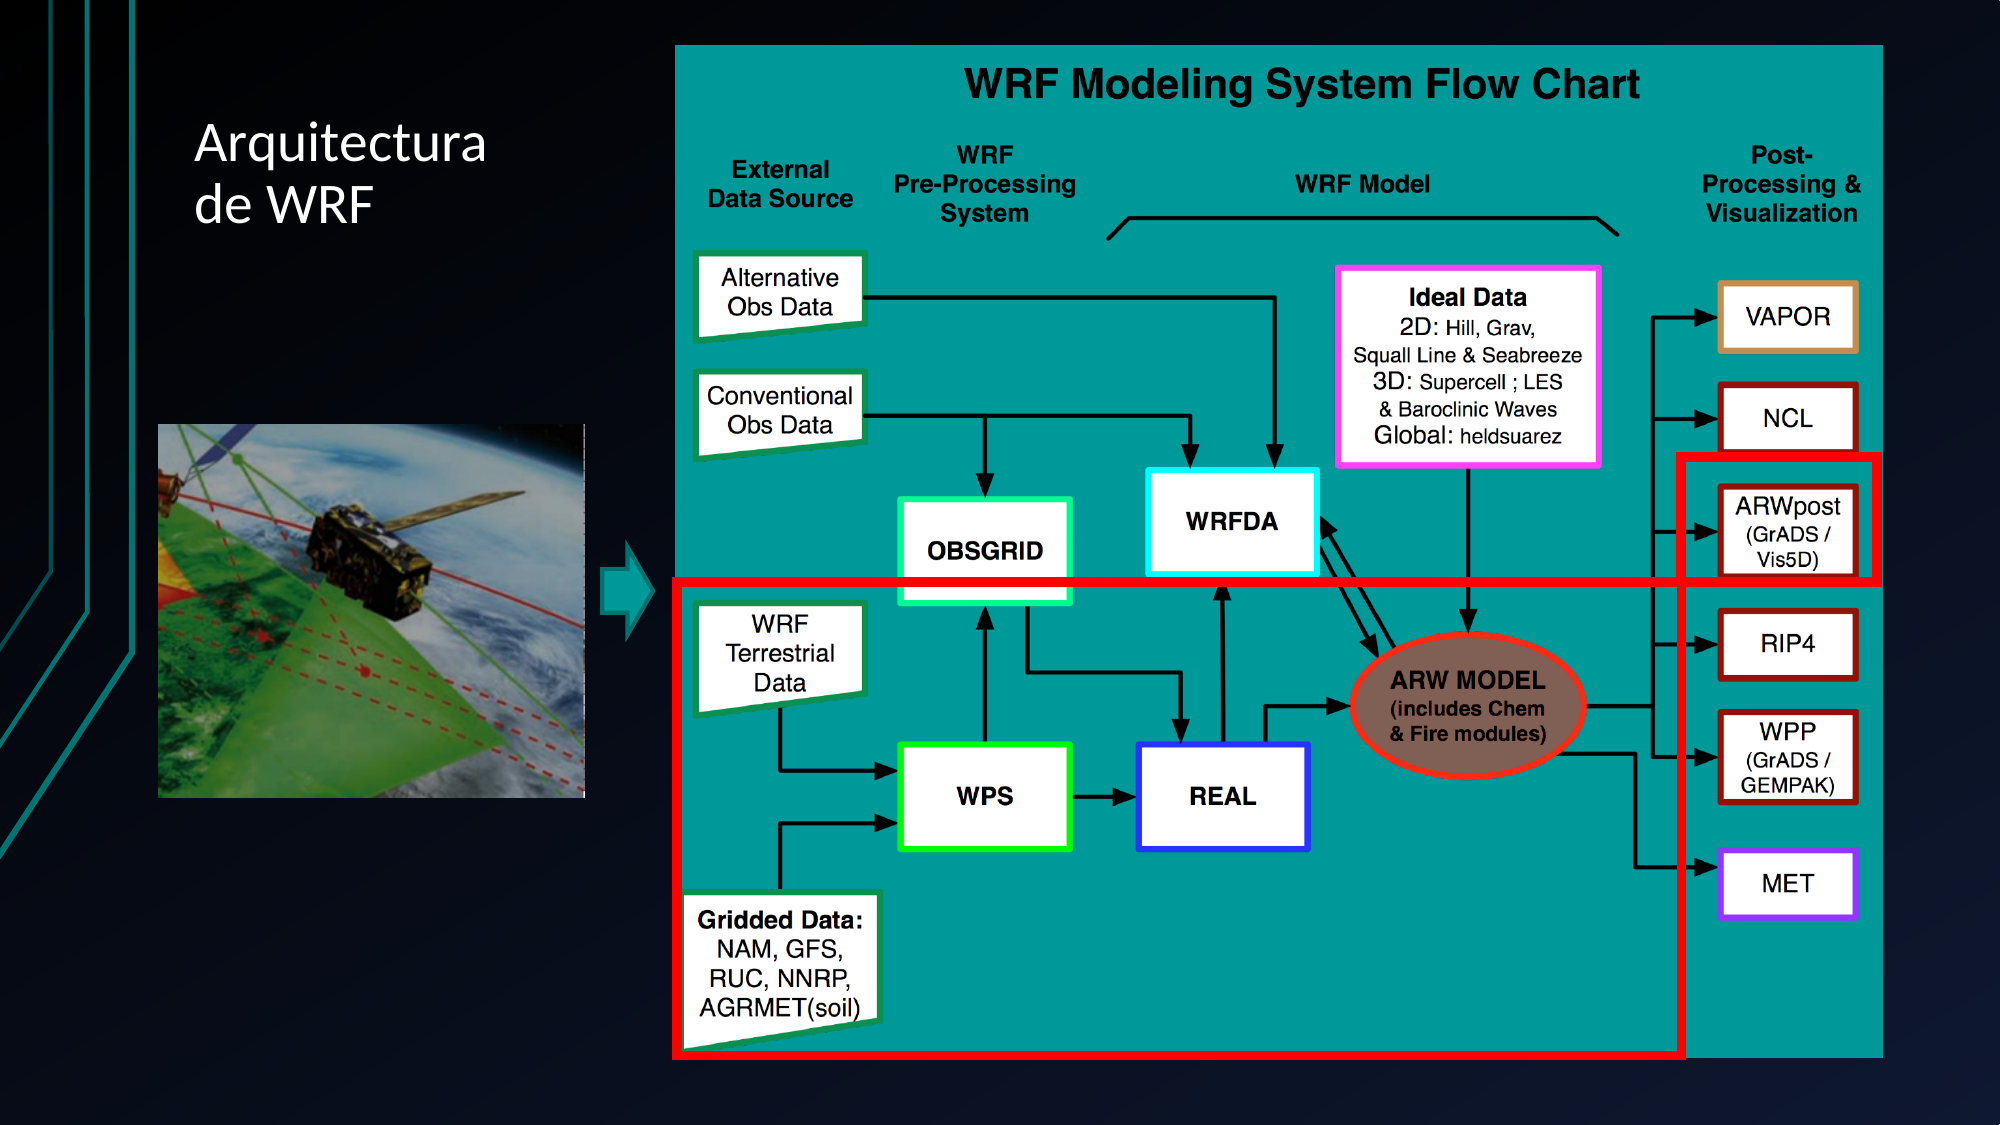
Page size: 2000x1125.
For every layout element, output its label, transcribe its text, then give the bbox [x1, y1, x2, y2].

text_box [600, 539, 656, 643]
picture [674, 44, 1884, 1058]
picture [157, 424, 585, 798]
title Arquitectura de WRF [174, 45, 613, 246]
